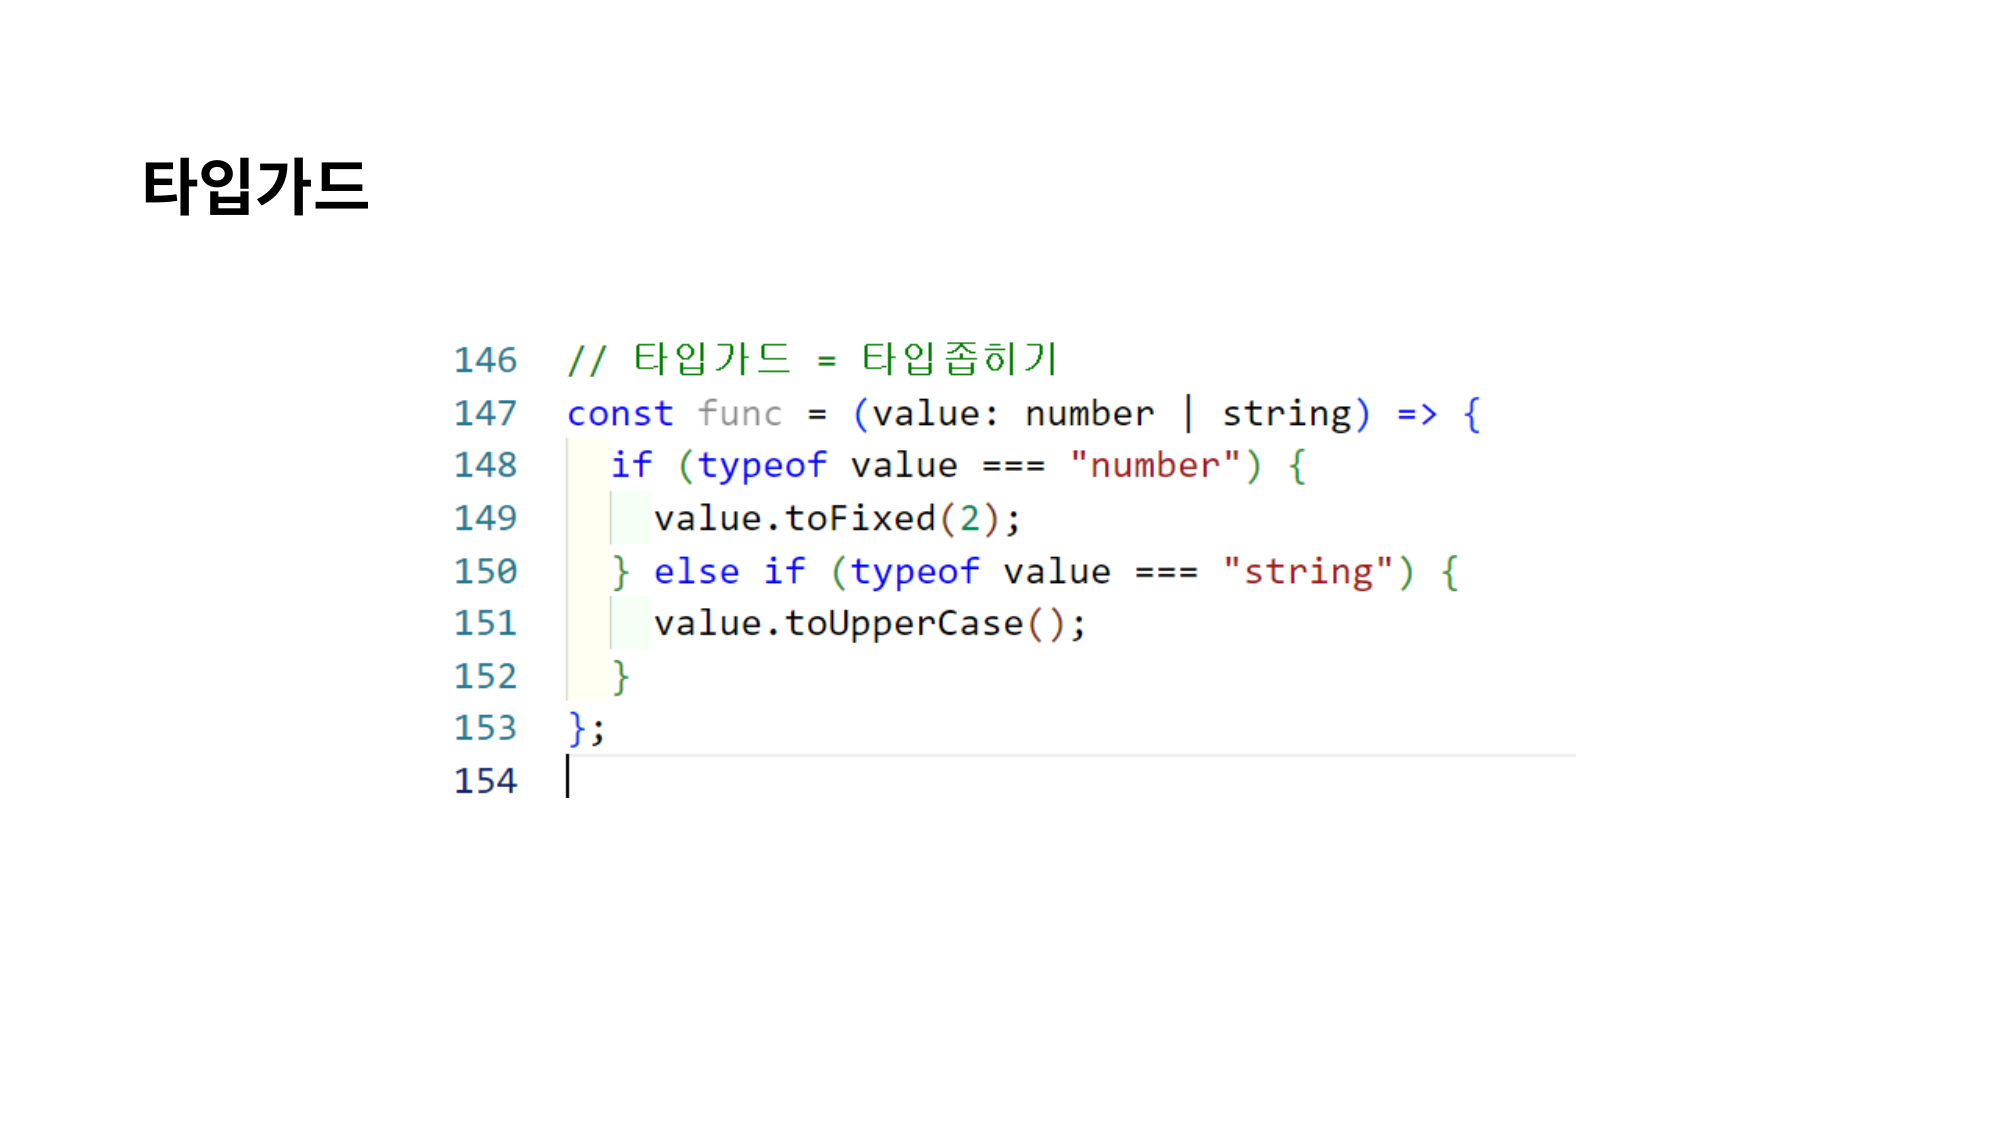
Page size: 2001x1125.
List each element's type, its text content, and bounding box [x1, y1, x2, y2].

text_box 타입가드 [126, 140, 1874, 231]
picture [424, 327, 1576, 798]
